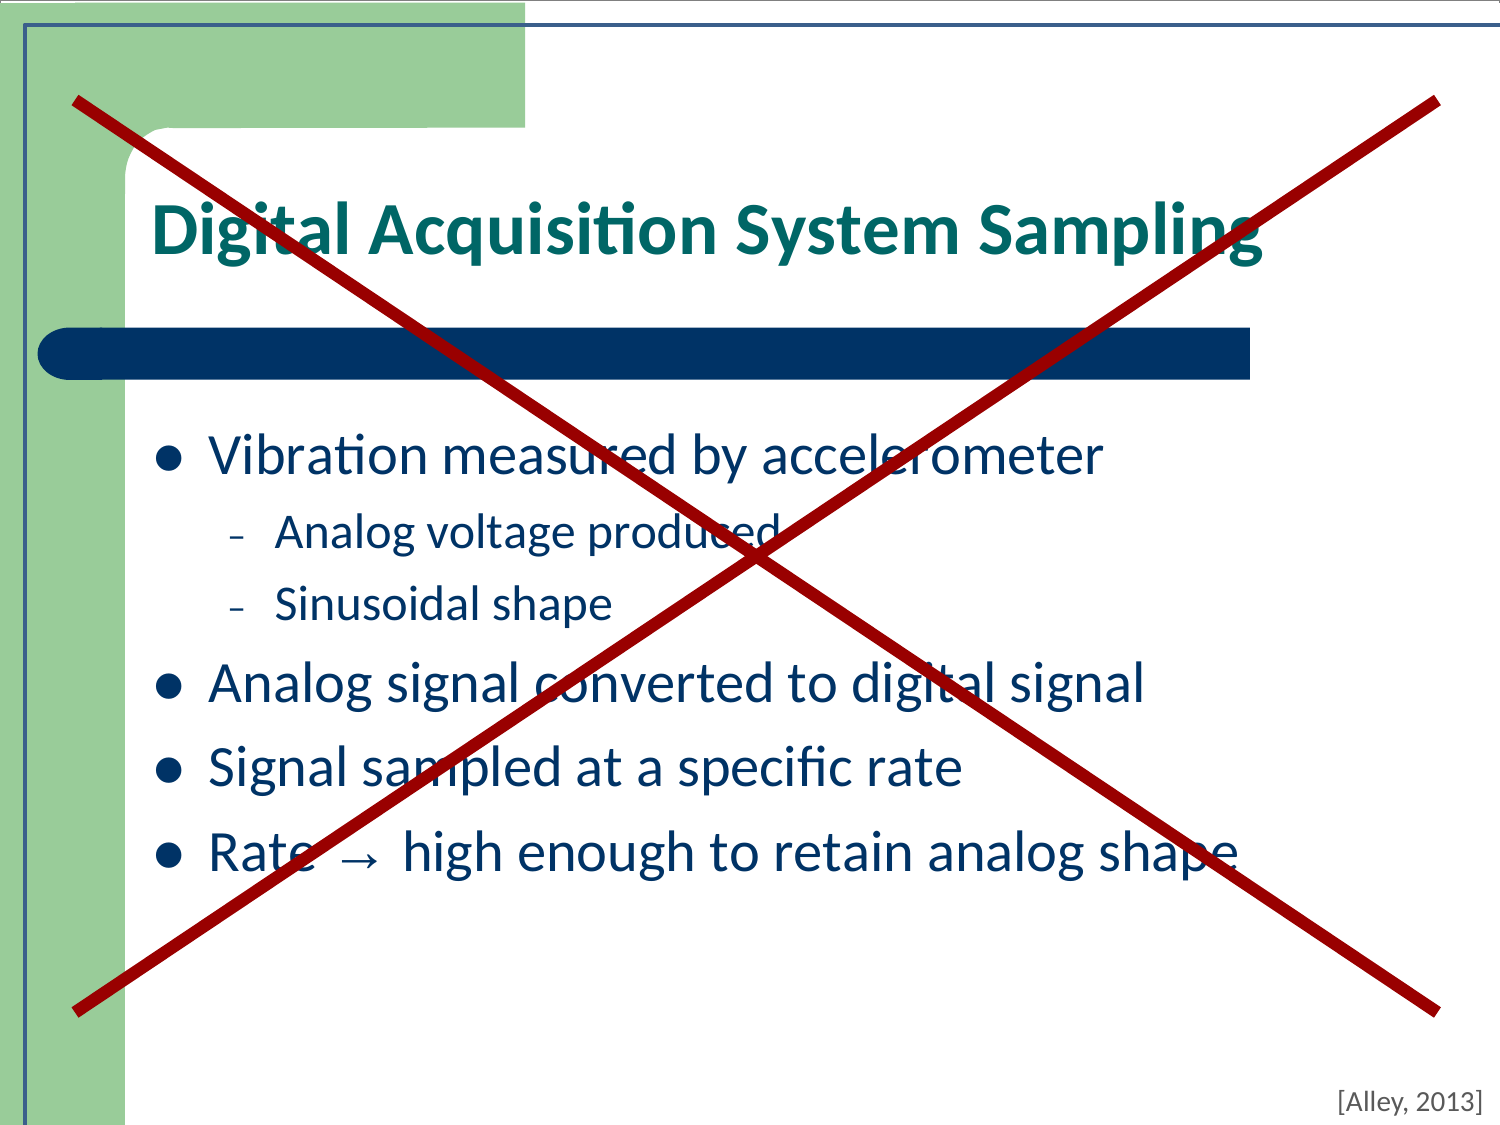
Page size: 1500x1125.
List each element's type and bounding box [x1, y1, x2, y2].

picture [0, 2, 1500, 1125]
text_box [74, 99, 1438, 1013]
